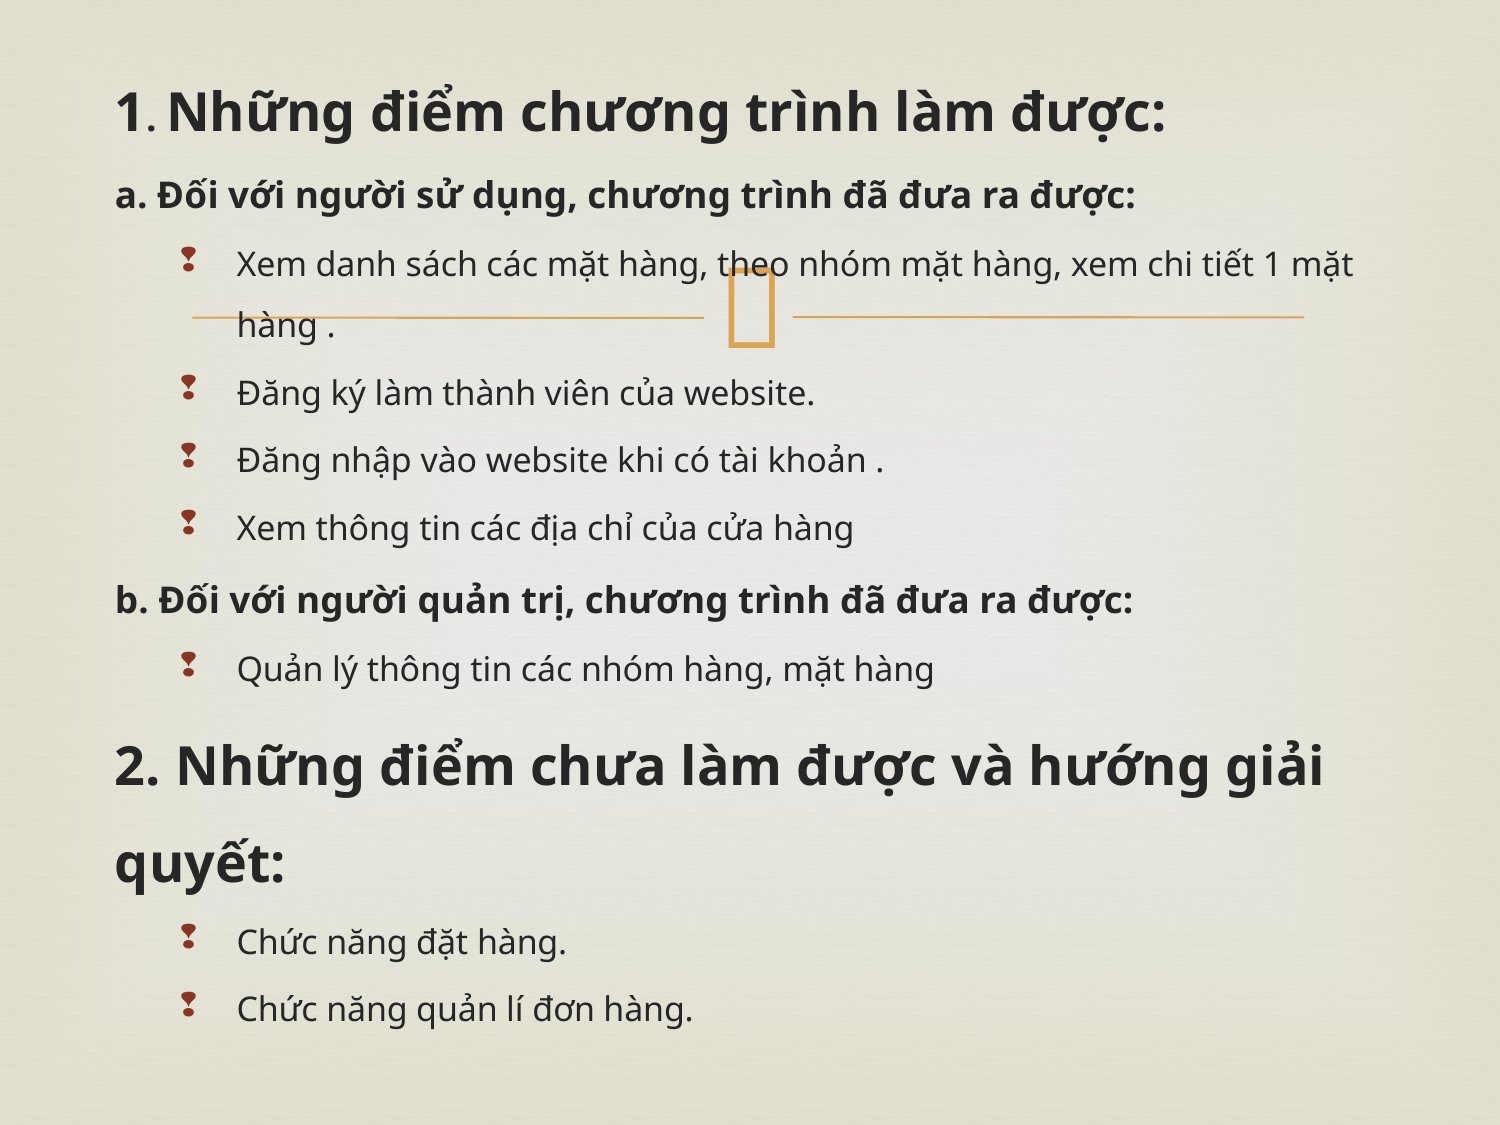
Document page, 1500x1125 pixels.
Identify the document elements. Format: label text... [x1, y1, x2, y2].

list 1. Những điểm chương trình làm được: a. Đối với người sử dụng, chương trình đã đưa ra được: Xem danh sách các mặt hàng, theo nhóm mặt hàng, xem chi tiết 1 mặt hàng . Đăng ký làm thành viên của website. Đăng nhập vào website khi có tài khoản . Xem thông tin các địa chỉ của cửa hàng b. Đối với người quản trị, chương trình đã đưa ra được: Quản lý thông tin các nhóm hàng, mặt hàng 2. Những điểm chưa làm được và hướng giải quyết: Chức năng đặt hàng. Chức năng quản lí đơn hàng. [99, 37, 1371, 1038]
